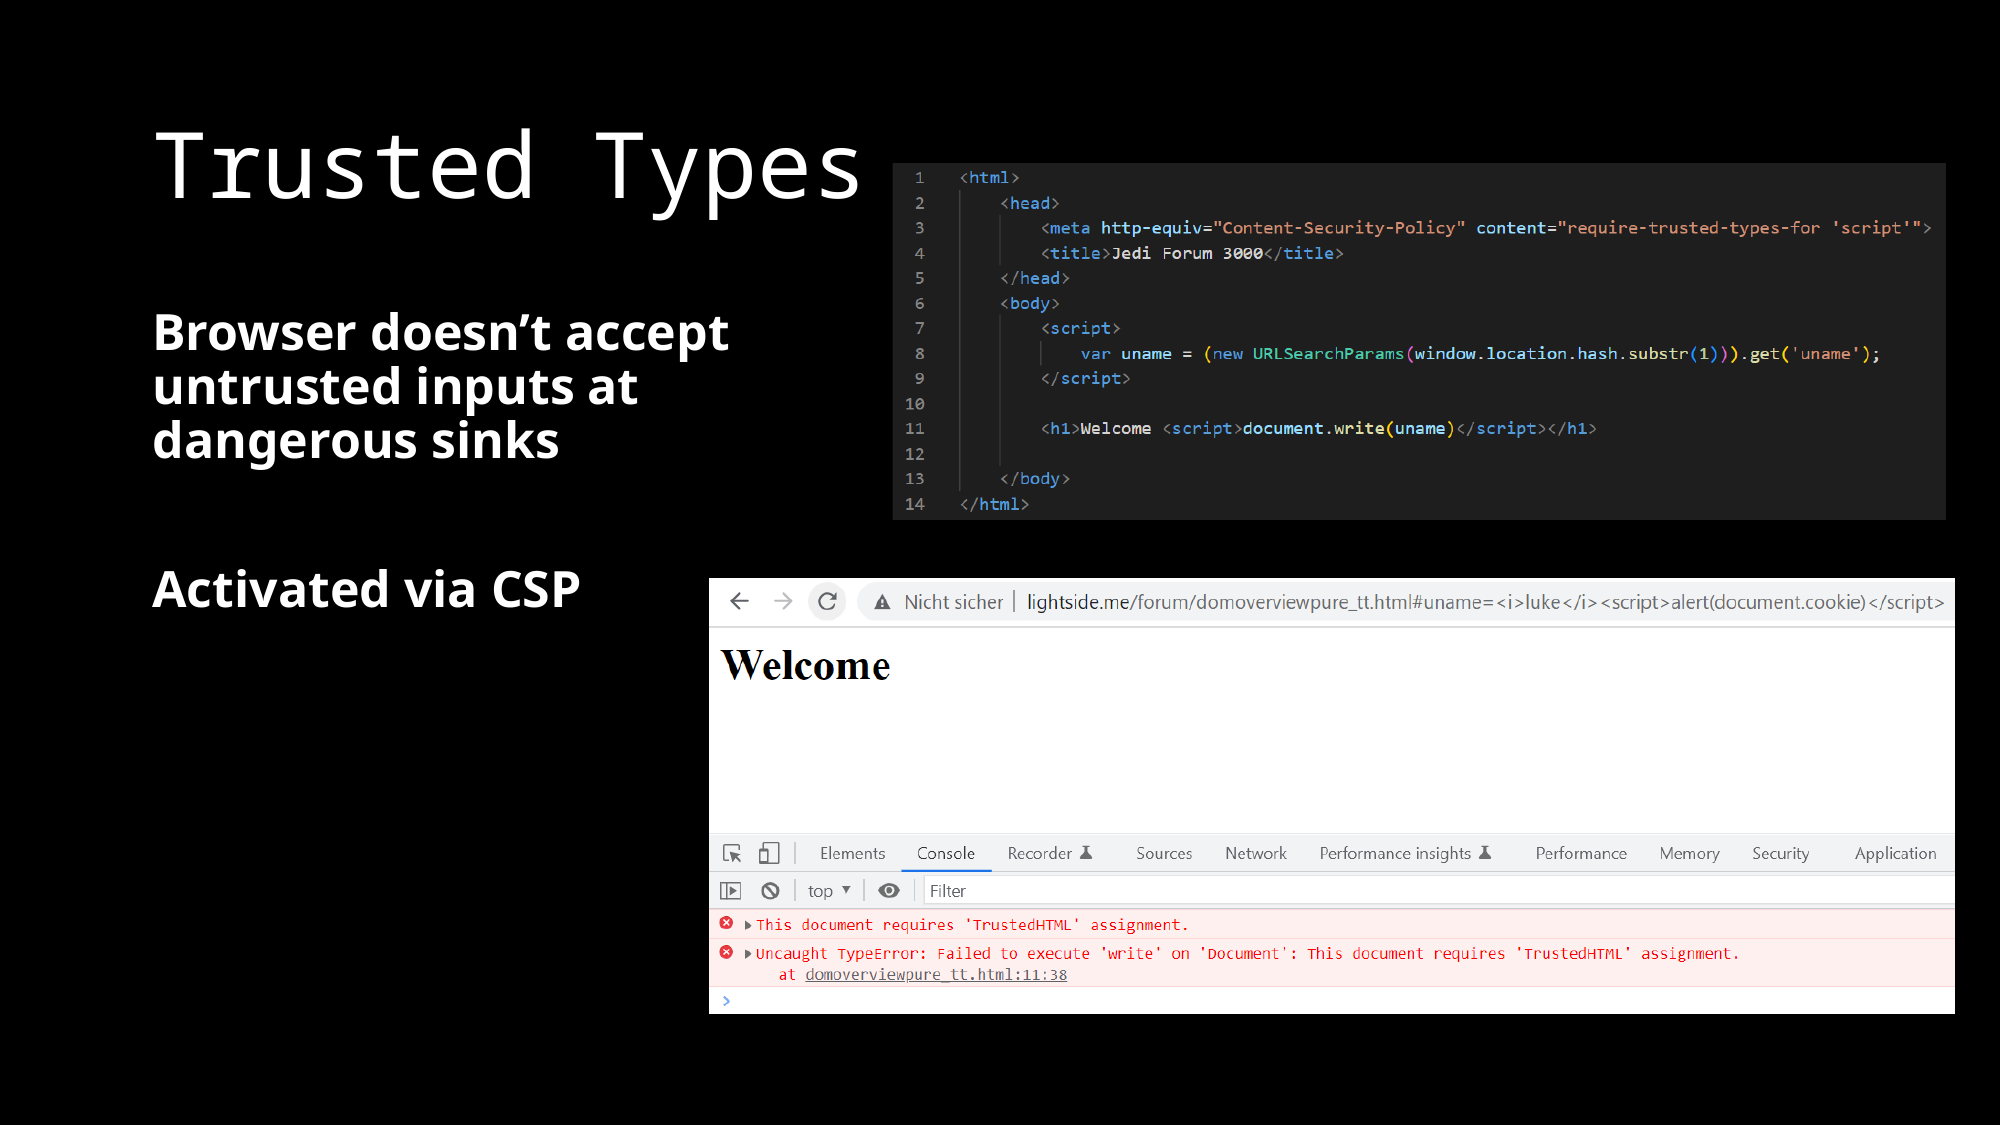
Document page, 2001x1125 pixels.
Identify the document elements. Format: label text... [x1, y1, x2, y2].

picture [892, 163, 1946, 520]
title Trusted Types [137, 59, 1946, 278]
list Browser doesn’t accept untrusted inputs at dangerous sinks Activated via CSP [137, 299, 1863, 1014]
picture [709, 578, 1955, 1014]
